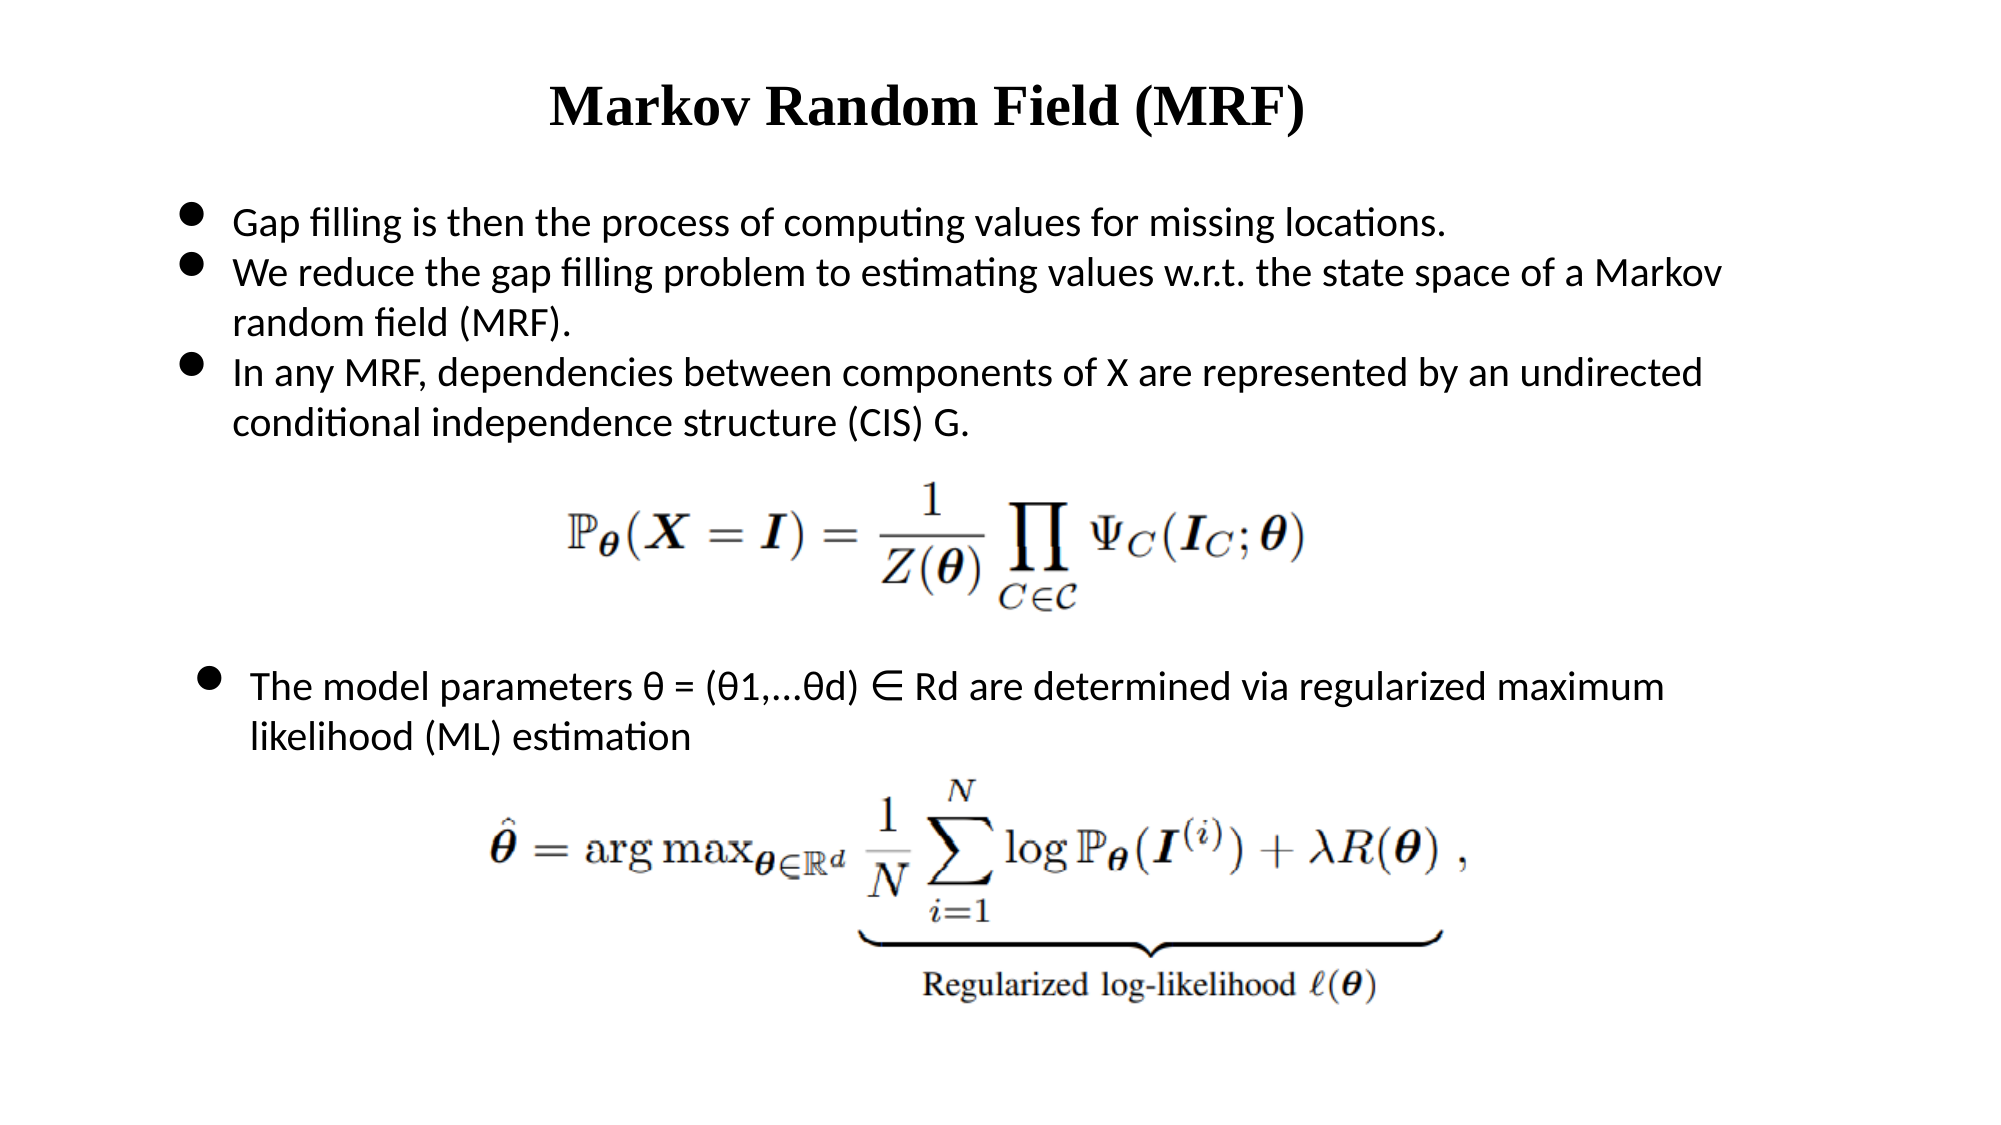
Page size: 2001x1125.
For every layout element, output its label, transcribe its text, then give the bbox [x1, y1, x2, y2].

text_box Markov Random Field (MRF) [227, 60, 1629, 145]
picture [476, 771, 1477, 1019]
picture [562, 479, 1320, 618]
text_box The model parameters θ = (θ1,...θd) ∈ Rd are determined via regularized maximum likelihood (ML) estimation [178, 651, 1821, 766]
text_box Gap filling is then the process of computing values for missing locations. We reduce the gap filling problem to estimating values w.r.t. the state space of a Markov random field (MRF). In any MRF, dependencies between components of X are represented by an undirected conditional independence structure (CIS) G. [161, 186, 1839, 452]
